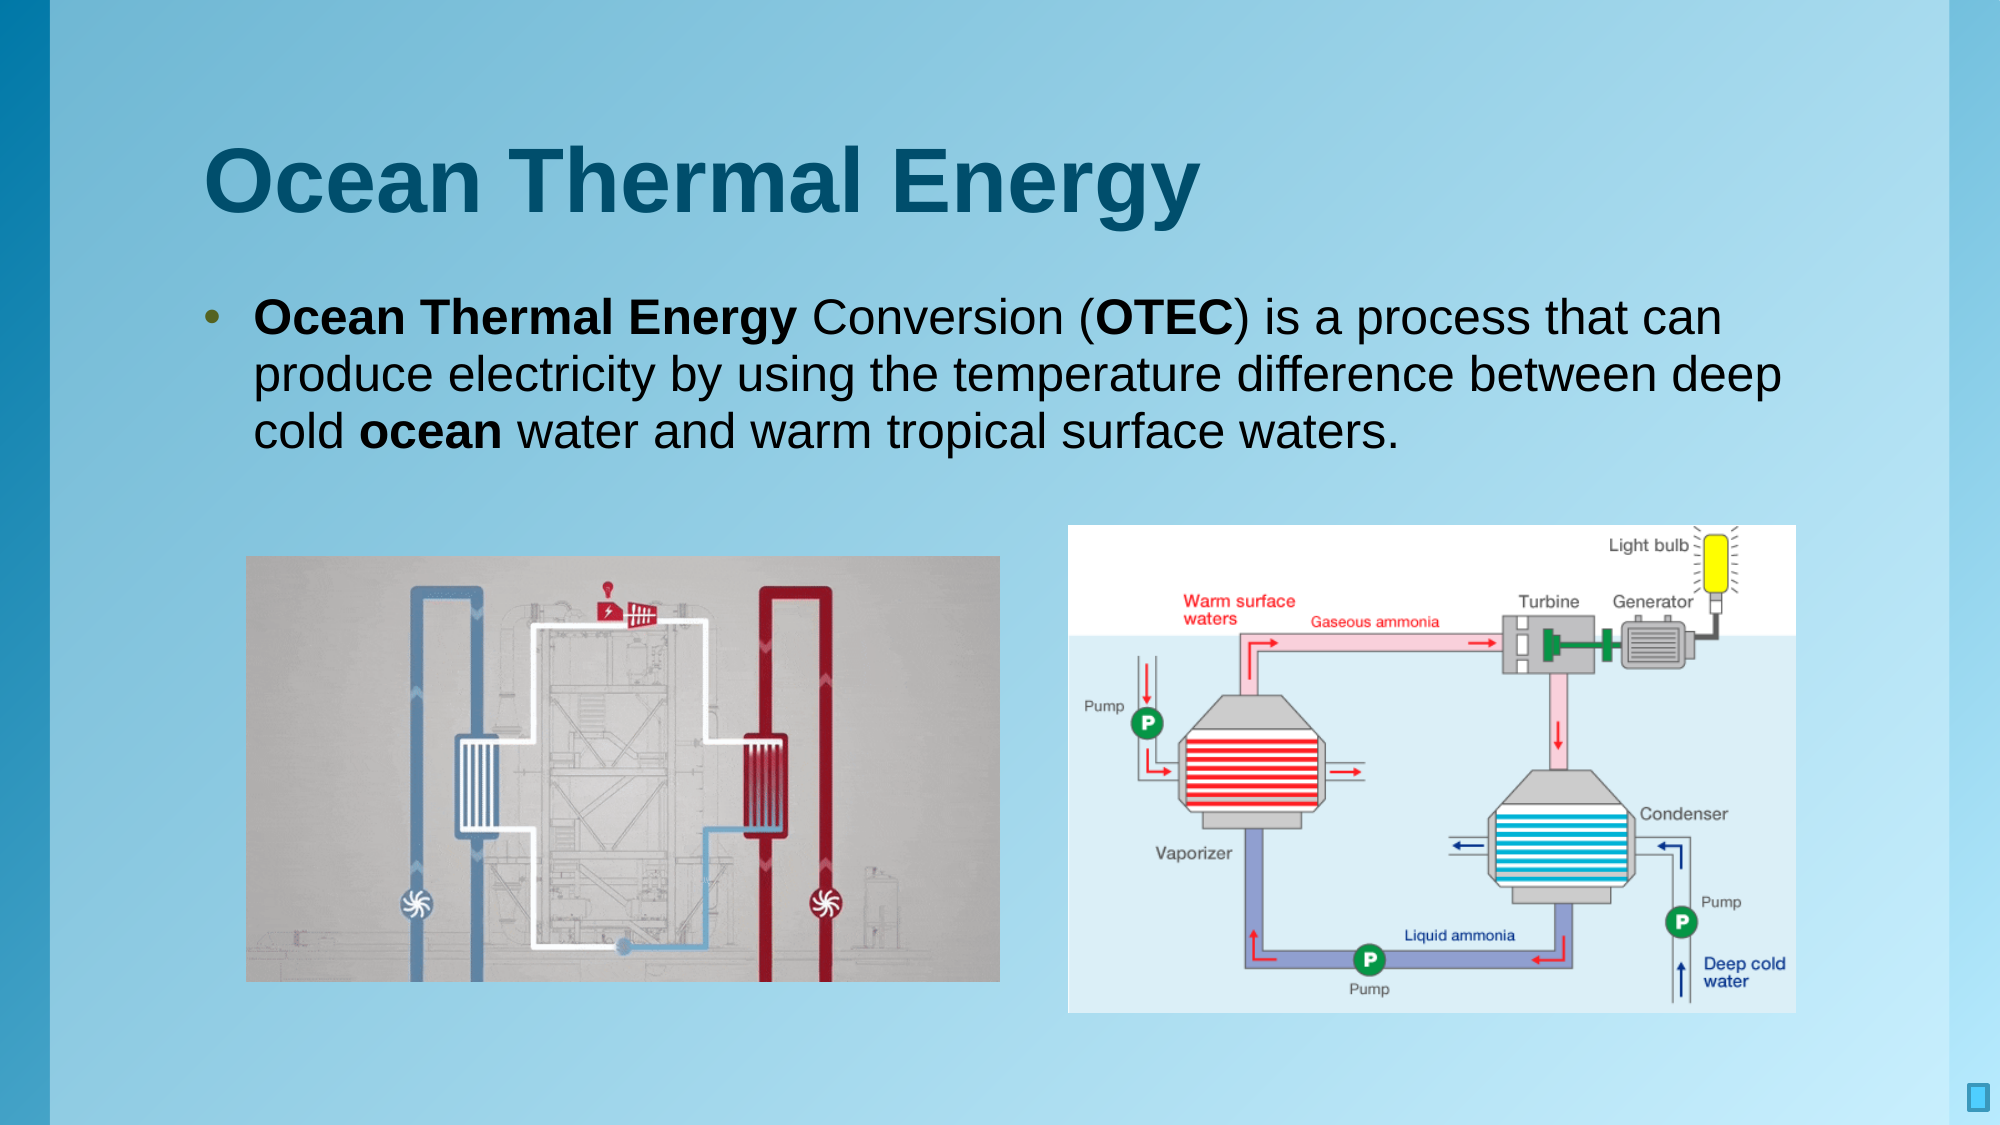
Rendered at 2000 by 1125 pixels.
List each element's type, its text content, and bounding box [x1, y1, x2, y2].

picture [245, 556, 1000, 982]
list Ocean Thermal Energy Conversion (OTEC) is a process that can produce electricity by using the temperature difference between deep cold ocean water and warm tropical surface waters. [183, 279, 1850, 1013]
picture [1068, 525, 1796, 1013]
title Ocean Thermal Energy [183, 12, 1850, 242]
text_box [1967, 1083, 1990, 1112]
